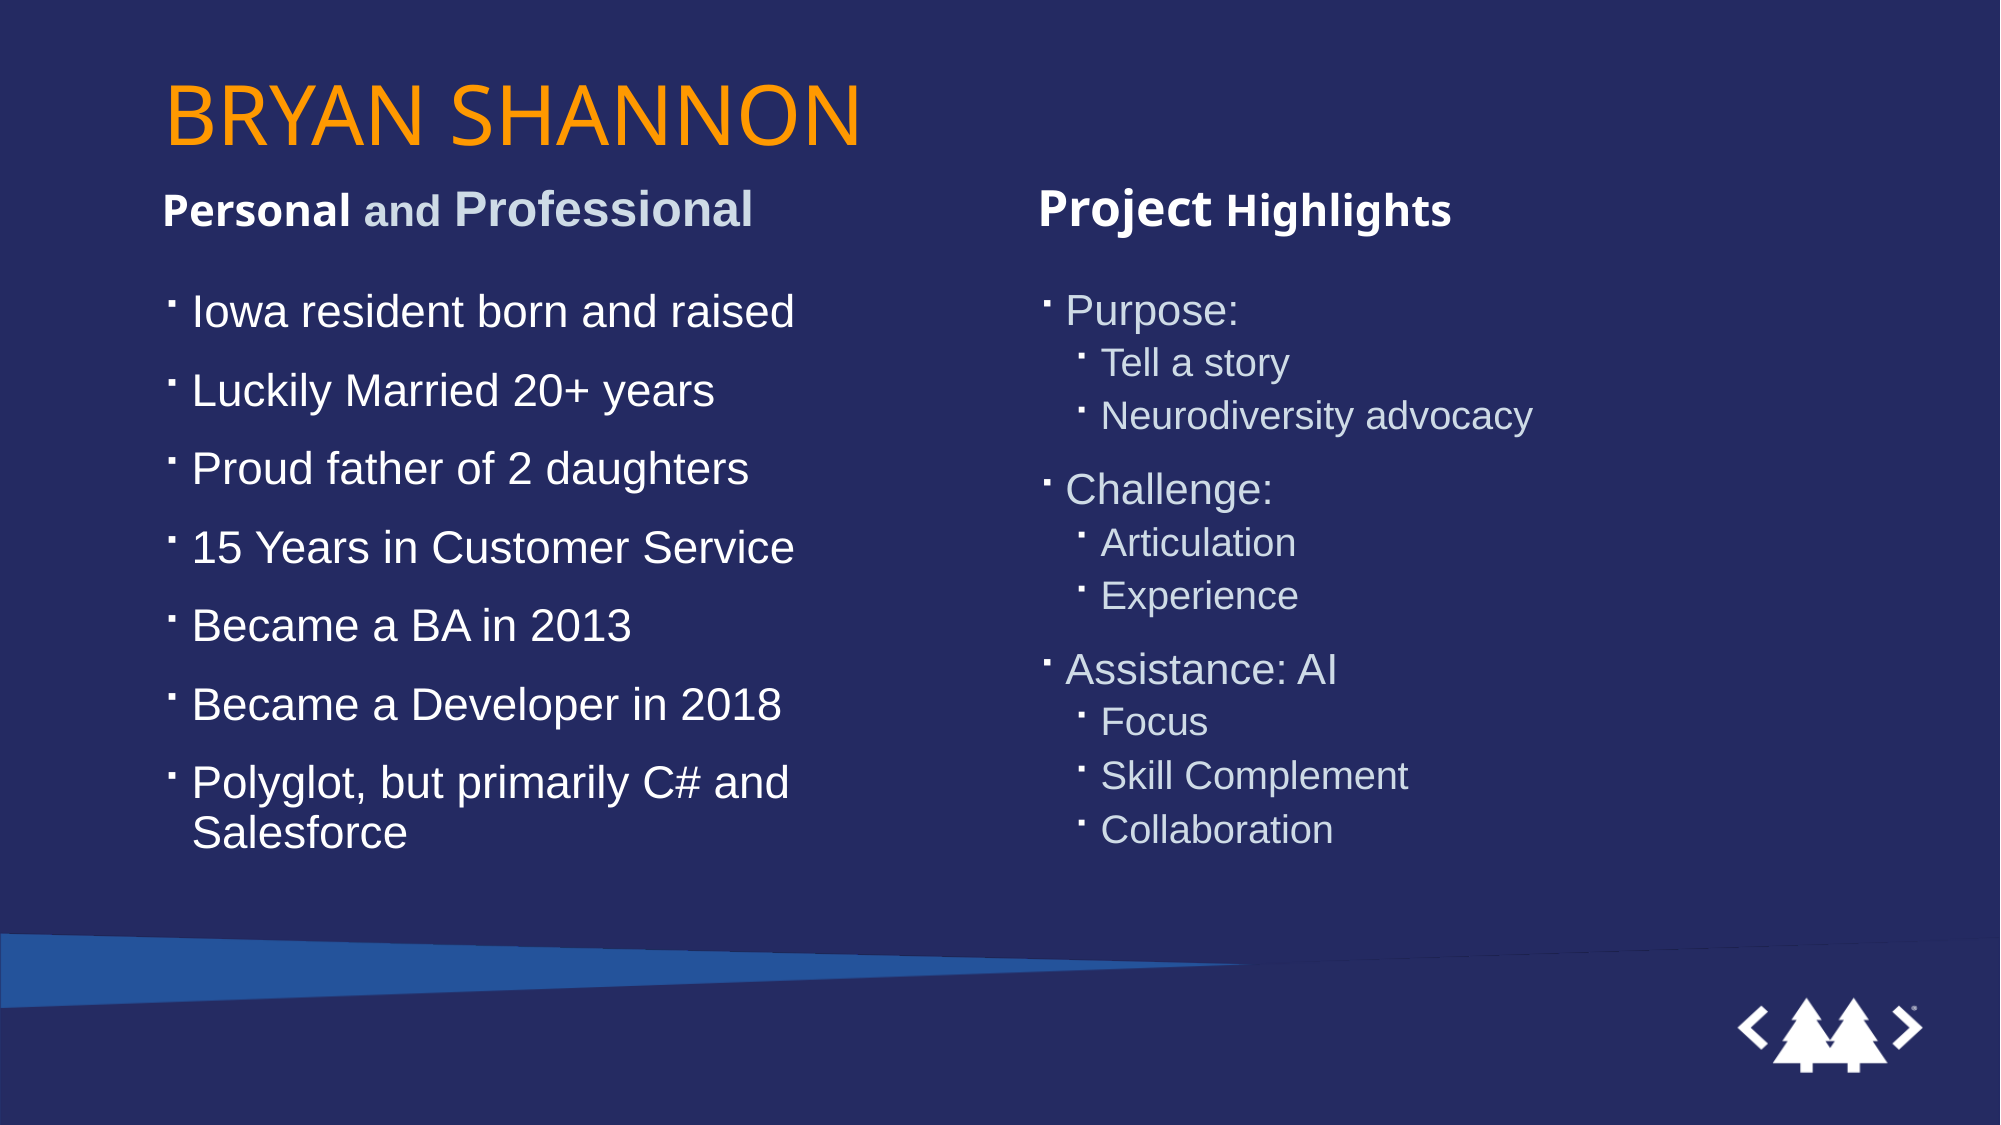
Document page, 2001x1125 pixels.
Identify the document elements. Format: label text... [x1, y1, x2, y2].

title bryan Shannon [149, 46, 929, 194]
list Project Highlights [1022, 149, 1803, 272]
list Purpose: Tell a story Neurodiversity advocacy Challenge: Articulation Experience Assistance: AI Focus Skill Complement Collaboration [1022, 280, 1803, 866]
picture [0, 916, 2000, 1125]
list Iowa resident born and raised Luckily Married 20+ years Proud father of 2 daughters 15 Years in Customer Service Became a BA in 2013 Became a Developer in 2018 Polyglot, but primarily C# and Salesforce [146, 280, 927, 866]
list Personal and Professional [146, 149, 927, 272]
